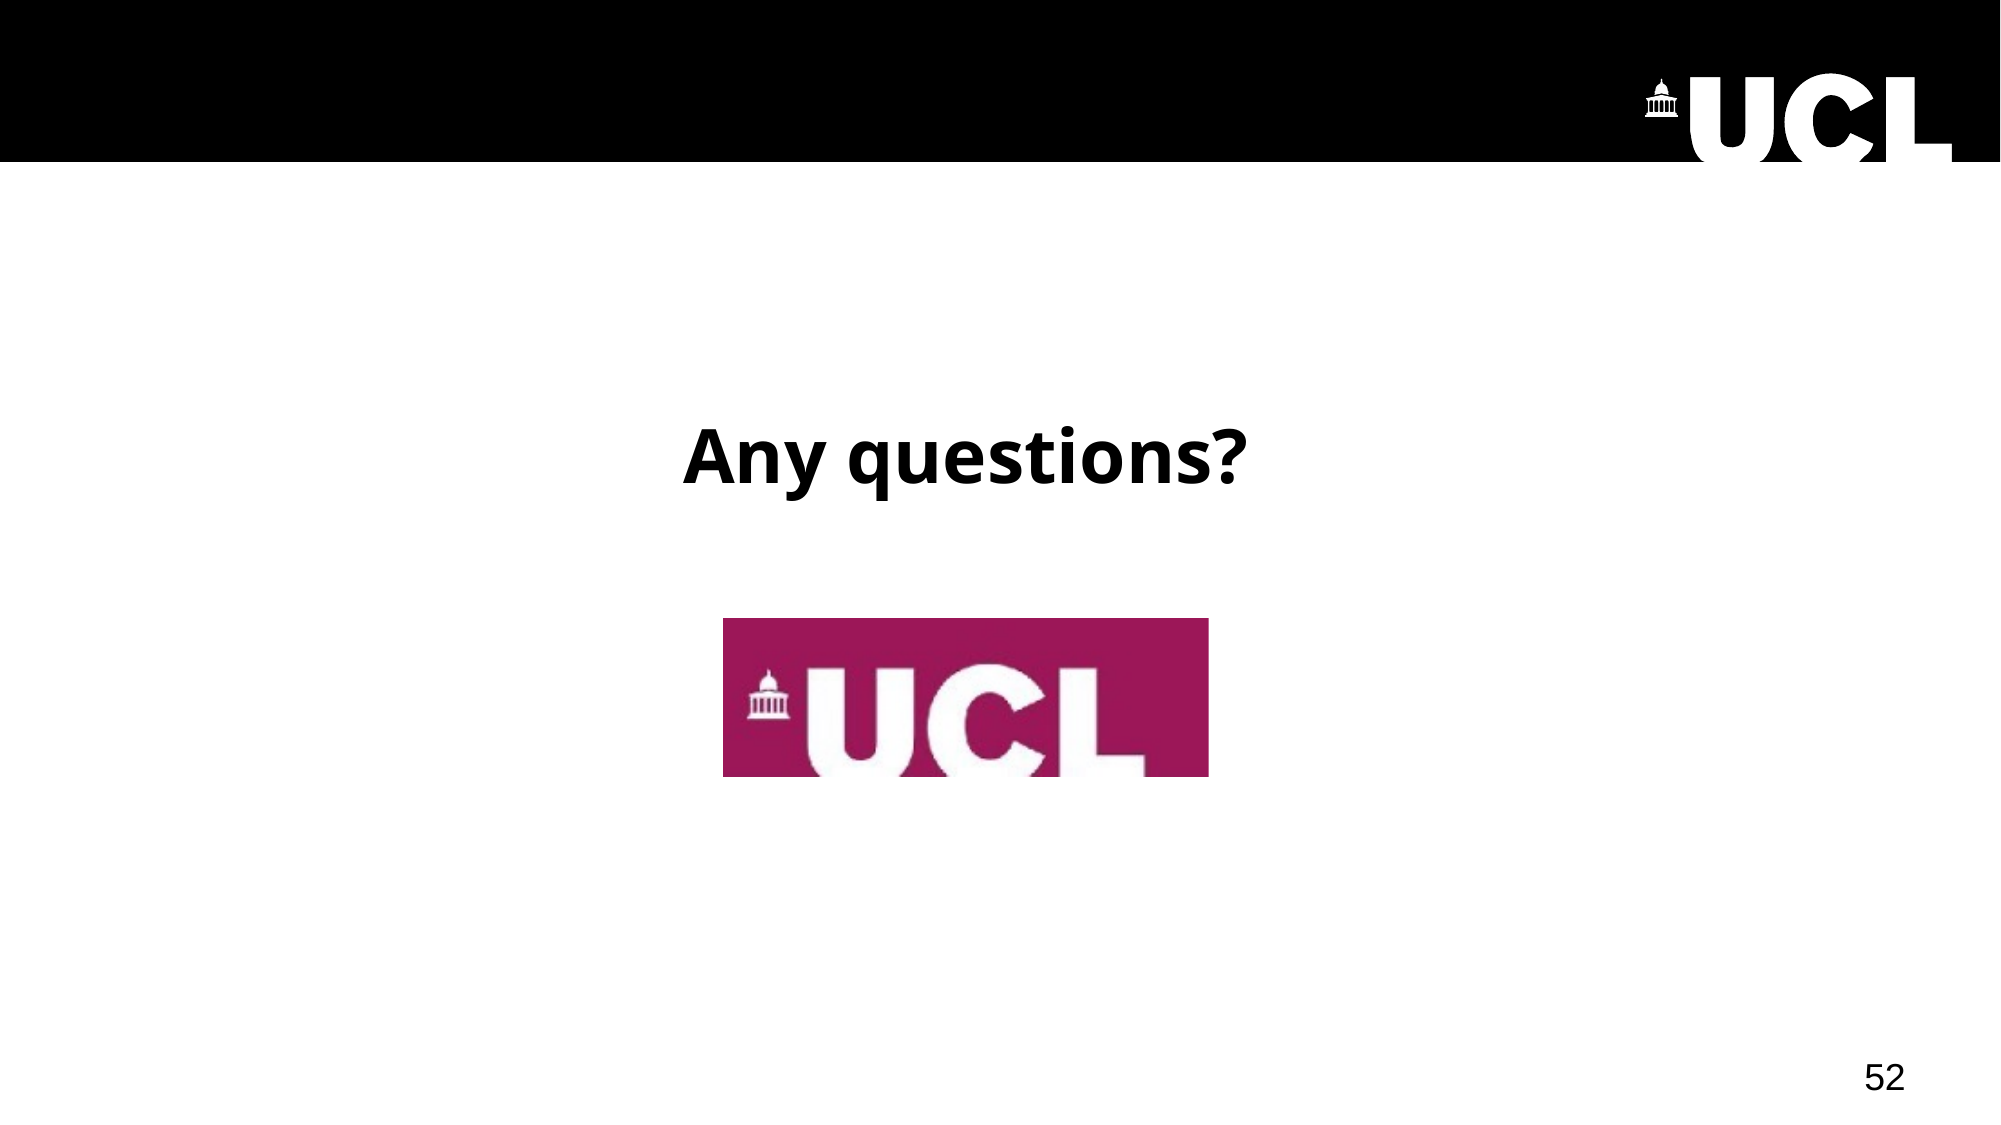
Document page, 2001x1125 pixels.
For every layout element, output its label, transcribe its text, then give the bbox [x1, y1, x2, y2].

text_box Any questions? [574, 400, 1358, 506]
picture [1645, 78, 1678, 117]
picture [723, 618, 1209, 777]
text_box 52 [1849, 1045, 1939, 1070]
